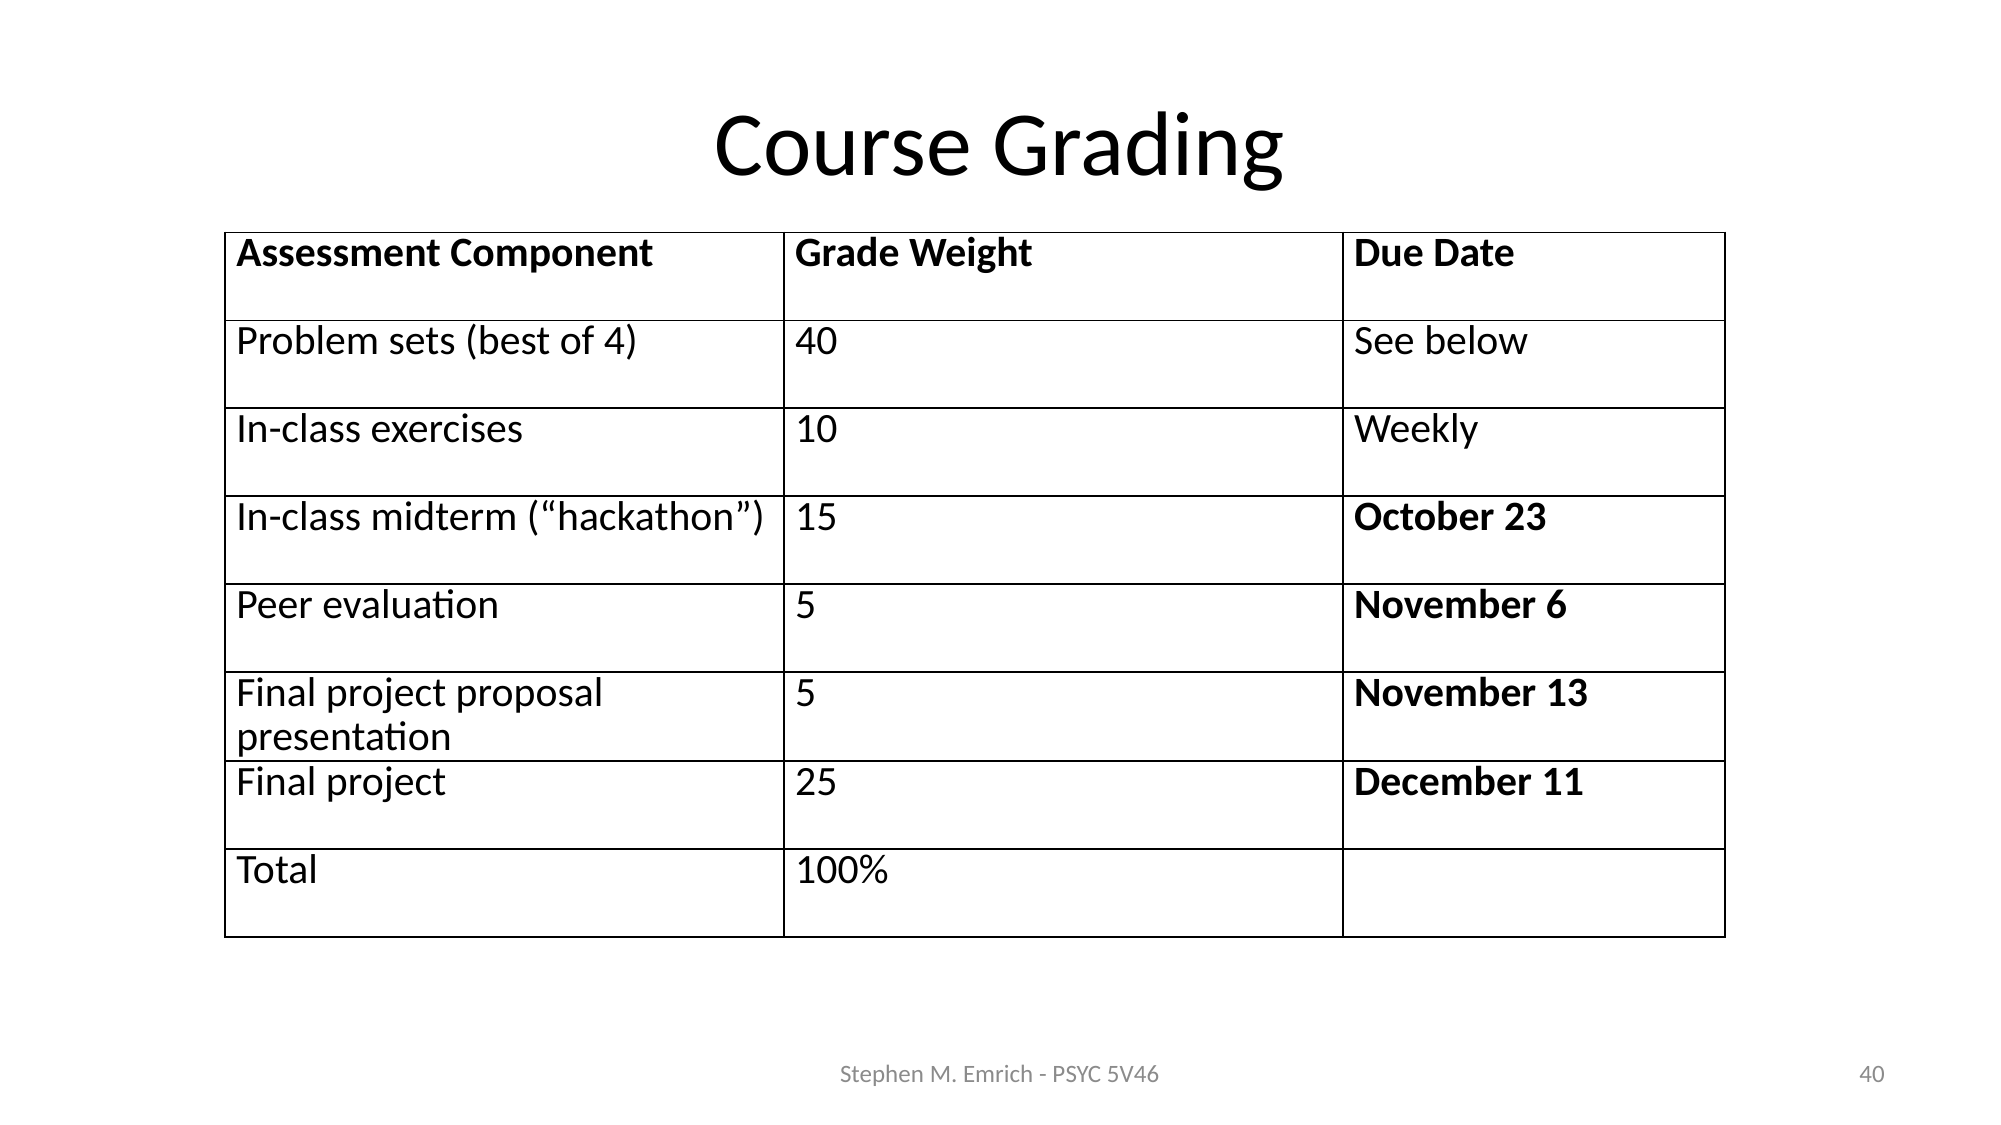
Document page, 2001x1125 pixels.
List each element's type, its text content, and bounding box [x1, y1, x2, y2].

table_cell December 11 [1344, 762, 1724, 848]
table_cell In-class midterm (“hackathon”) [226, 497, 783, 583]
table_header Due Date [1344, 233, 1724, 320]
table_cell Weekly [1344, 409, 1724, 495]
table_cell November 6 [1344, 585, 1724, 671]
table_cell 5 [785, 585, 1342, 671]
table_cell Total [226, 850, 783, 936]
table_cell Final project proposal presentation [226, 673, 783, 760]
table_cell November 13 [1344, 673, 1724, 760]
title Course Grading [99, 45, 1900, 233]
table_cell 5 [785, 673, 1342, 760]
slide_number 40 [1433, 1042, 1900, 1103]
table_cell 10 [785, 409, 1342, 495]
table_cell Peer evaluation [226, 585, 783, 671]
table_cell 100% [785, 850, 1342, 936]
table_cell 25 [785, 762, 1342, 848]
table_cell October 23 [1344, 497, 1724, 583]
table_cell 15 [785, 497, 1342, 583]
table_cell [1344, 850, 1724, 936]
table_cell Problem sets (best of 4) [226, 321, 783, 407]
footer Stephen M. Emrich - PSYC 5V46 [683, 1042, 1317, 1103]
table_header Assessment Component [226, 233, 783, 320]
table_cell In-class exercises [226, 409, 783, 495]
table_cell Final project [226, 762, 783, 848]
table_cell 40 [785, 321, 1342, 407]
table_header Grade Weight [785, 233, 1342, 320]
table_cell See below [1344, 321, 1724, 407]
